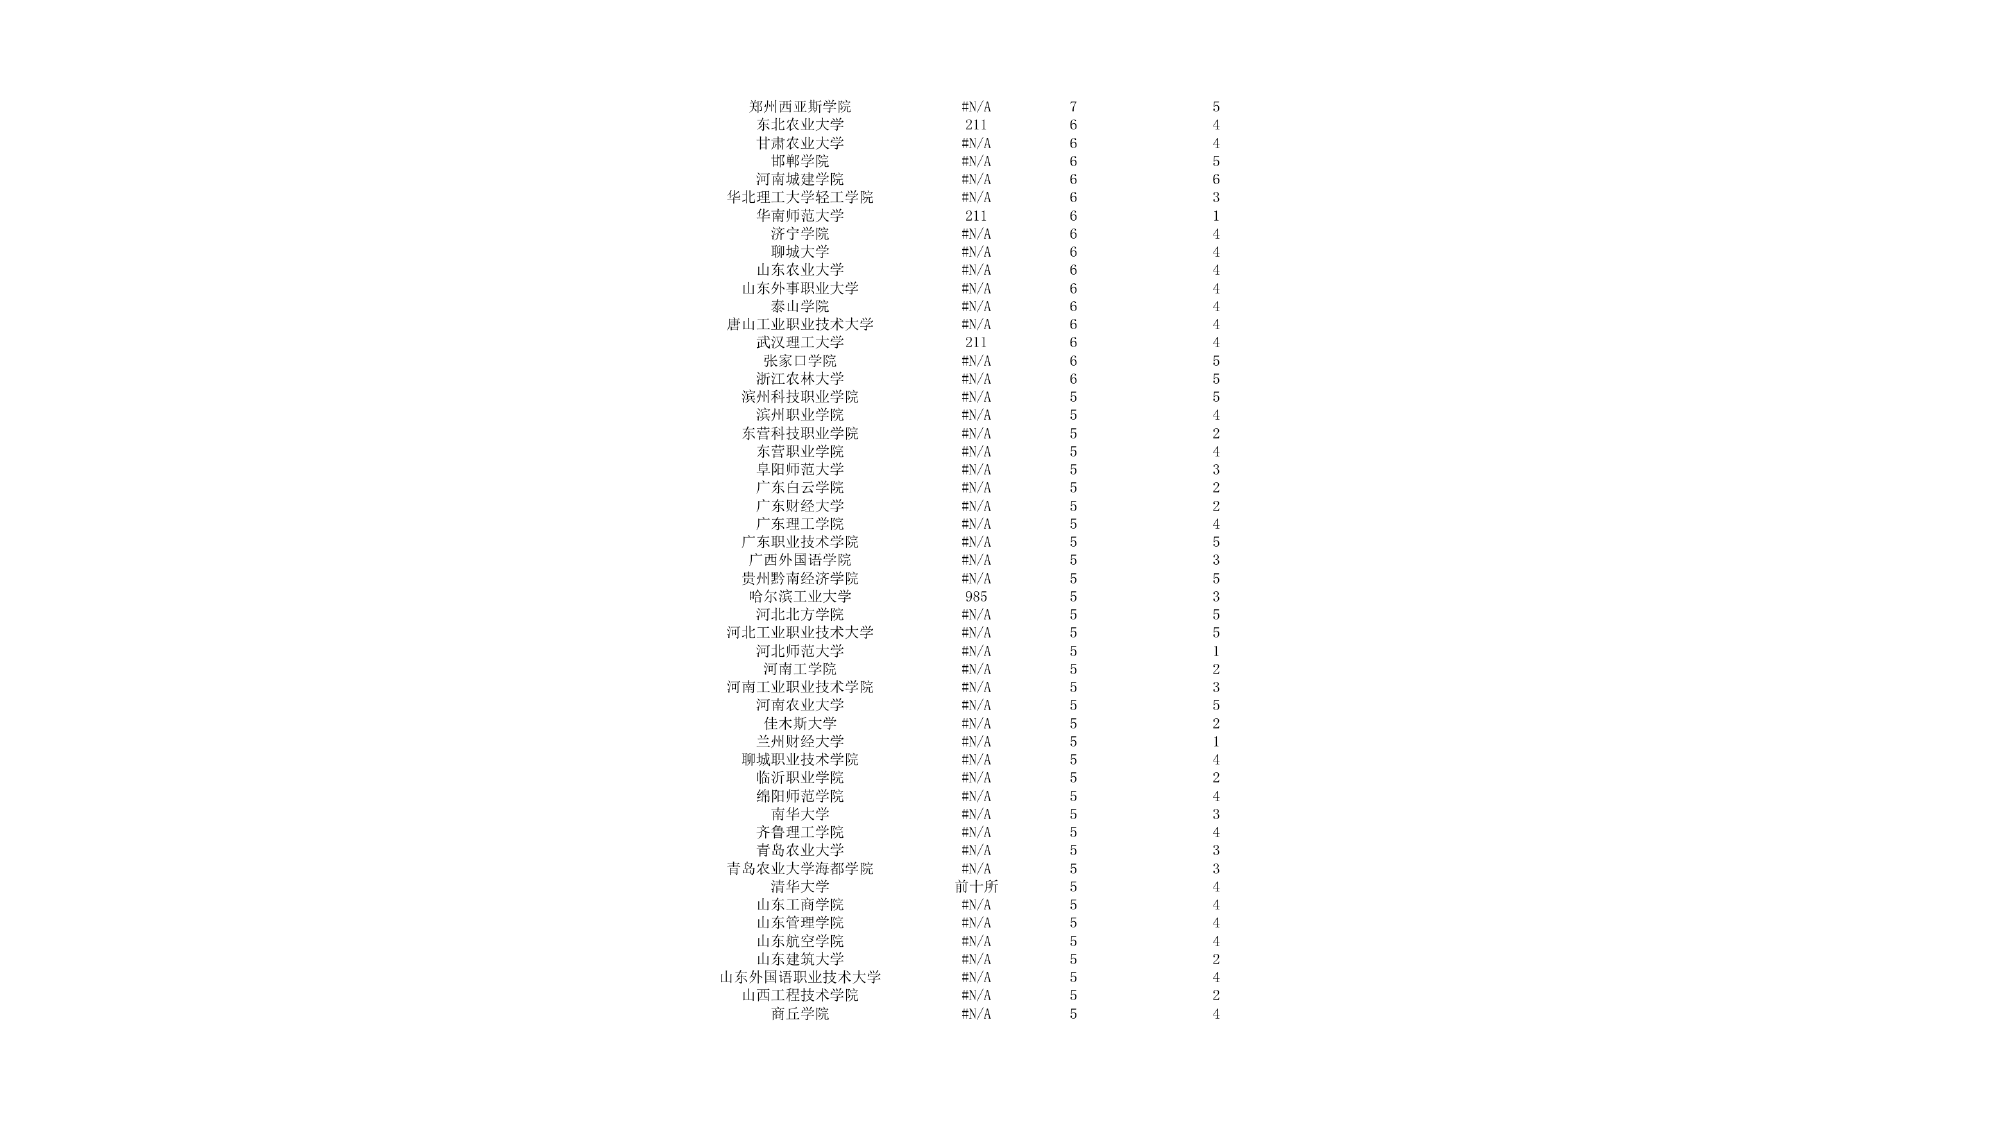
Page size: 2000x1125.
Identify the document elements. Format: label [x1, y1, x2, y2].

picture [601, 0, 1399, 1125]
